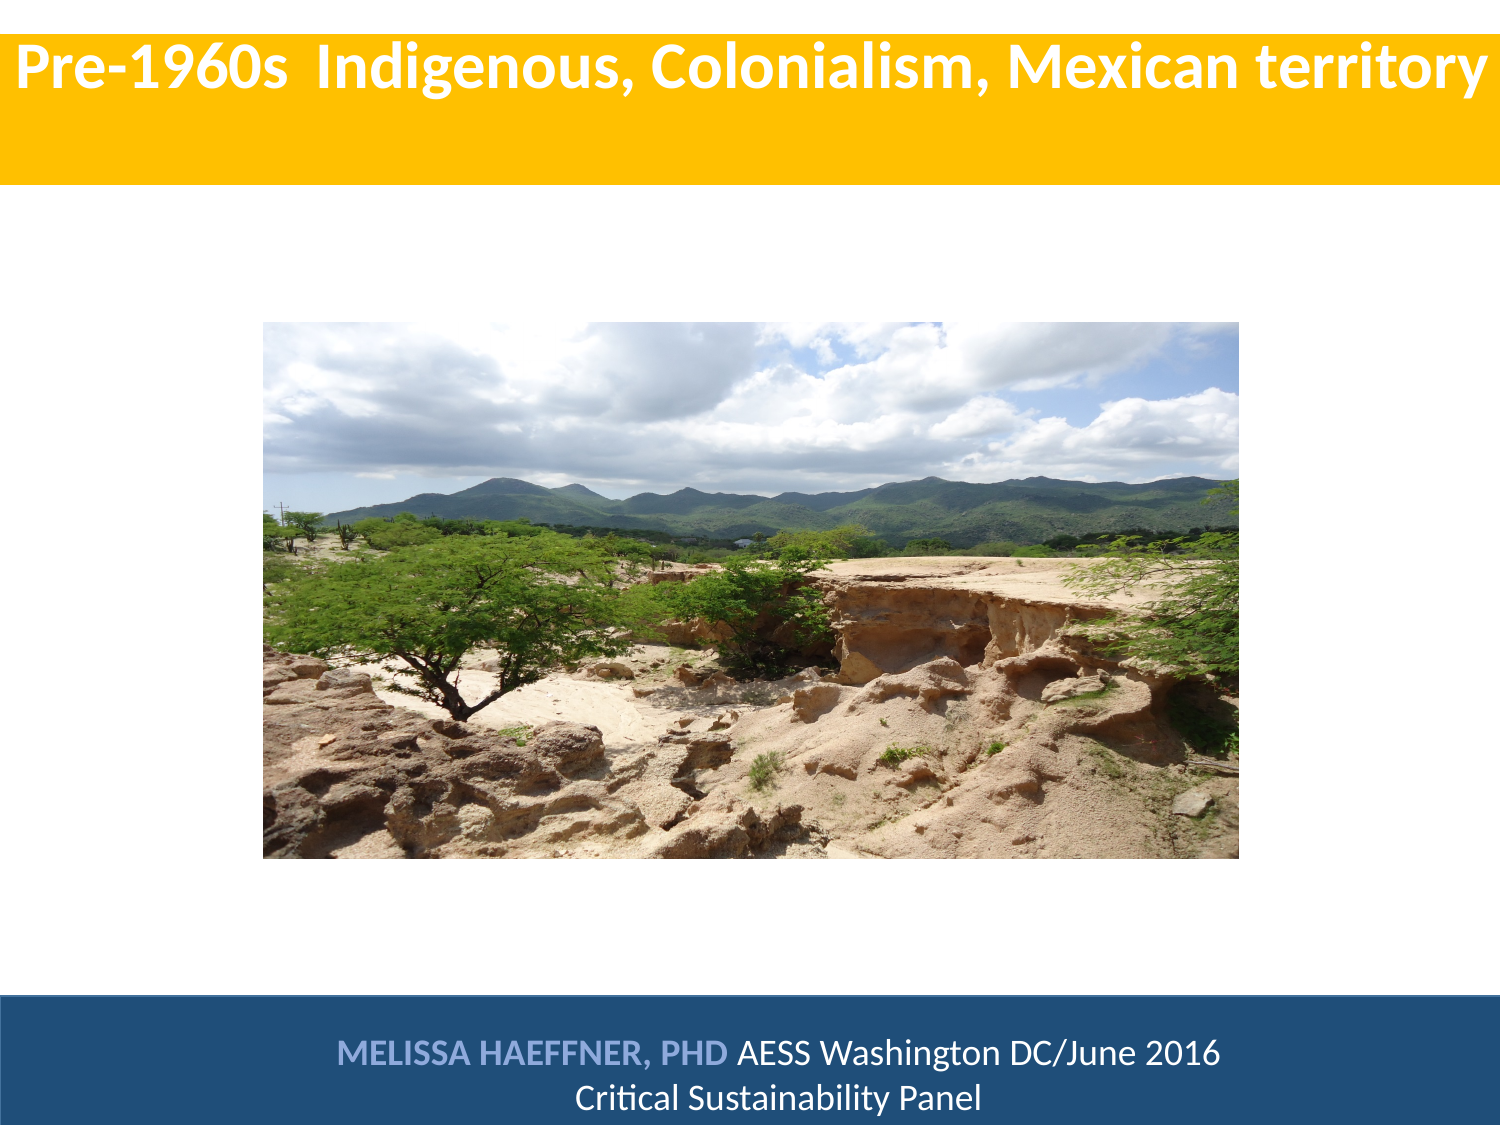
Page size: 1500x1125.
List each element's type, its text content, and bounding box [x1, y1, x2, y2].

table_header Pre-1960s [1, 35, 304, 184]
picture [263, 322, 1239, 859]
text_box MELISSA HAEFFNER, PHD AESS Washington DC/June 2016 Critical Sustainability Panel [0, 995, 1500, 1125]
table_header Indigenous, Colonialism, Mexican territory [304, 35, 1500, 184]
